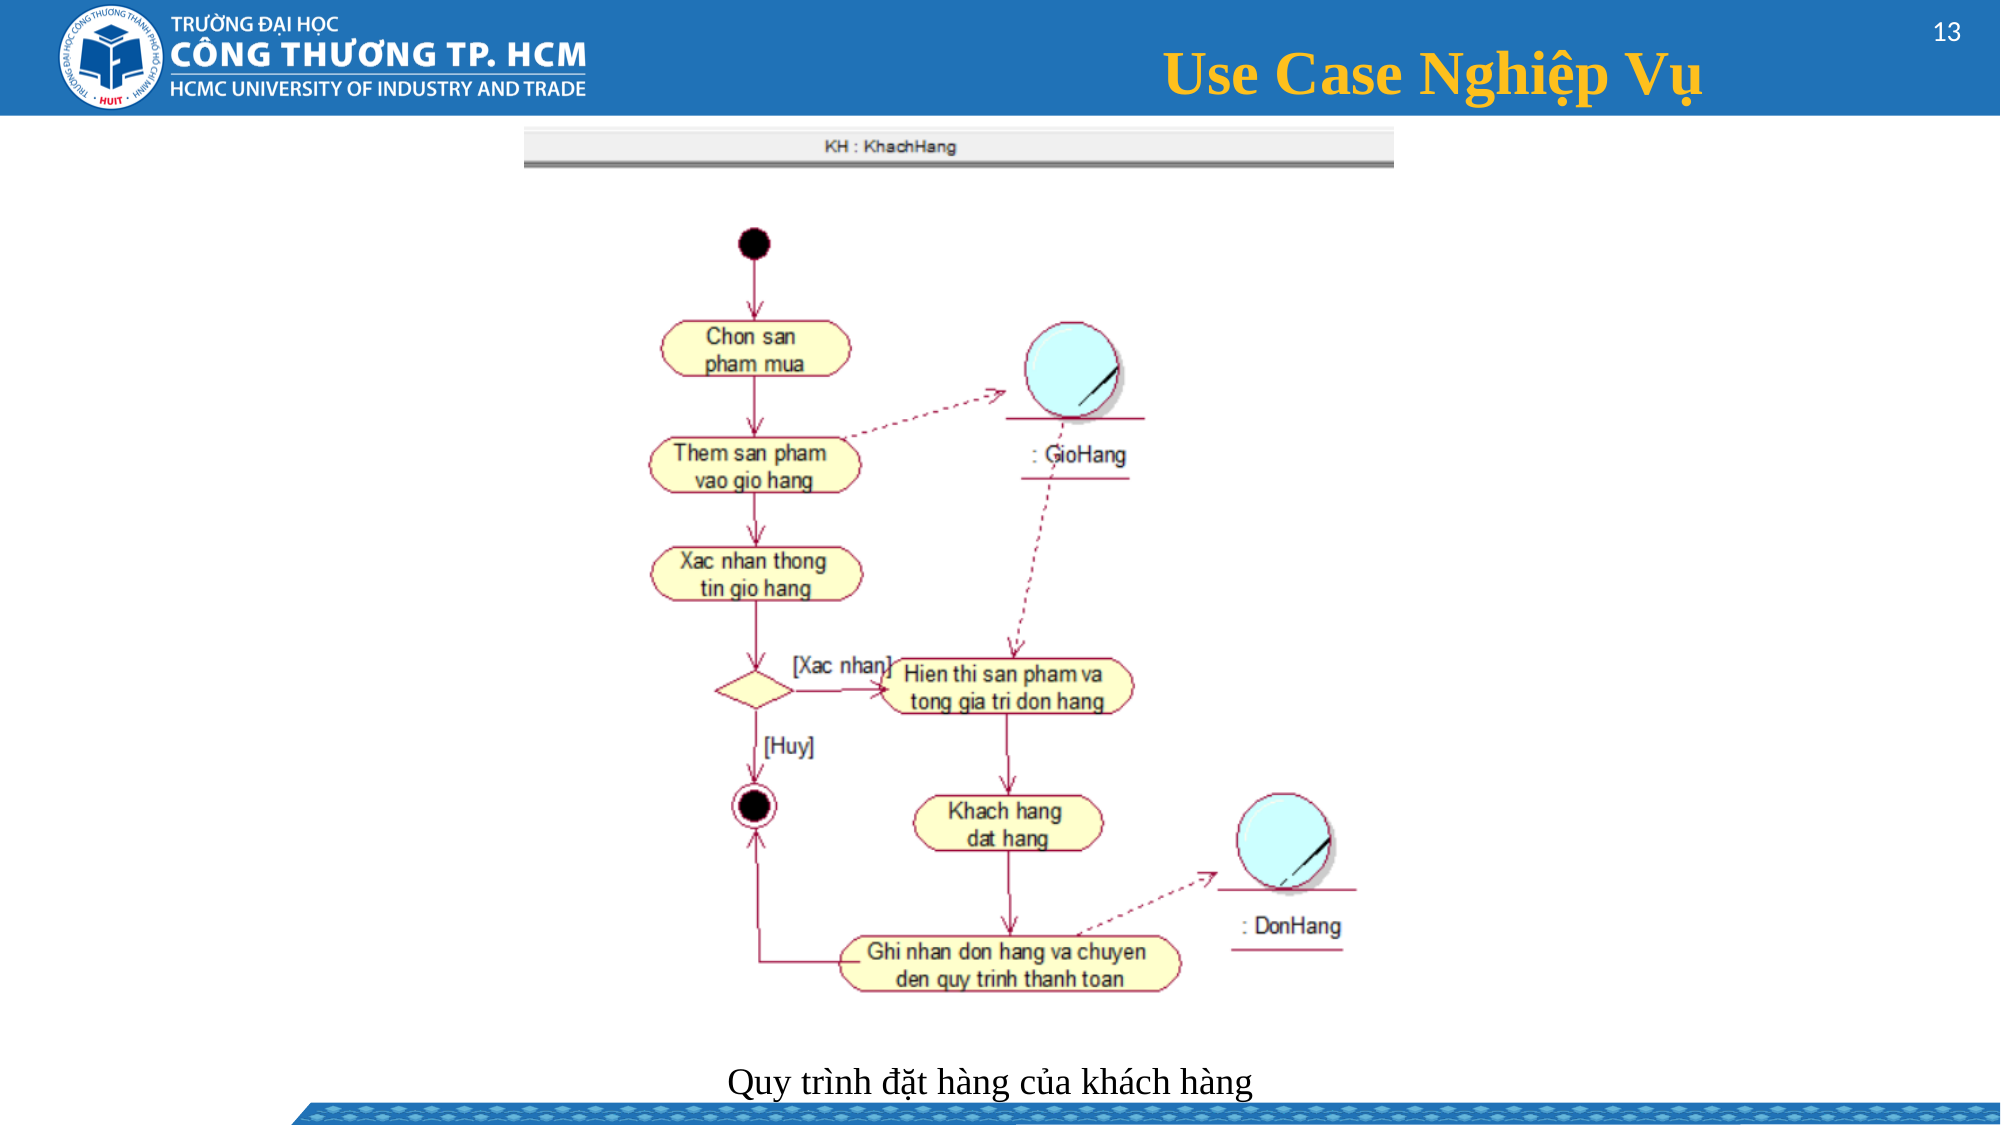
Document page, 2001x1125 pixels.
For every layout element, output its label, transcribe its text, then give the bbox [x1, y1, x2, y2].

title Use Case Nghiệp Vụ [867, 0, 2000, 115]
picture [300, 1105, 2000, 1123]
picture [52, 0, 592, 113]
picture [524, 126, 1394, 1090]
text_box Quy trình đặt hàng của khách hàng [712, 1090, 1269, 1110]
slide_number 12 [1917, 0, 2000, 60]
